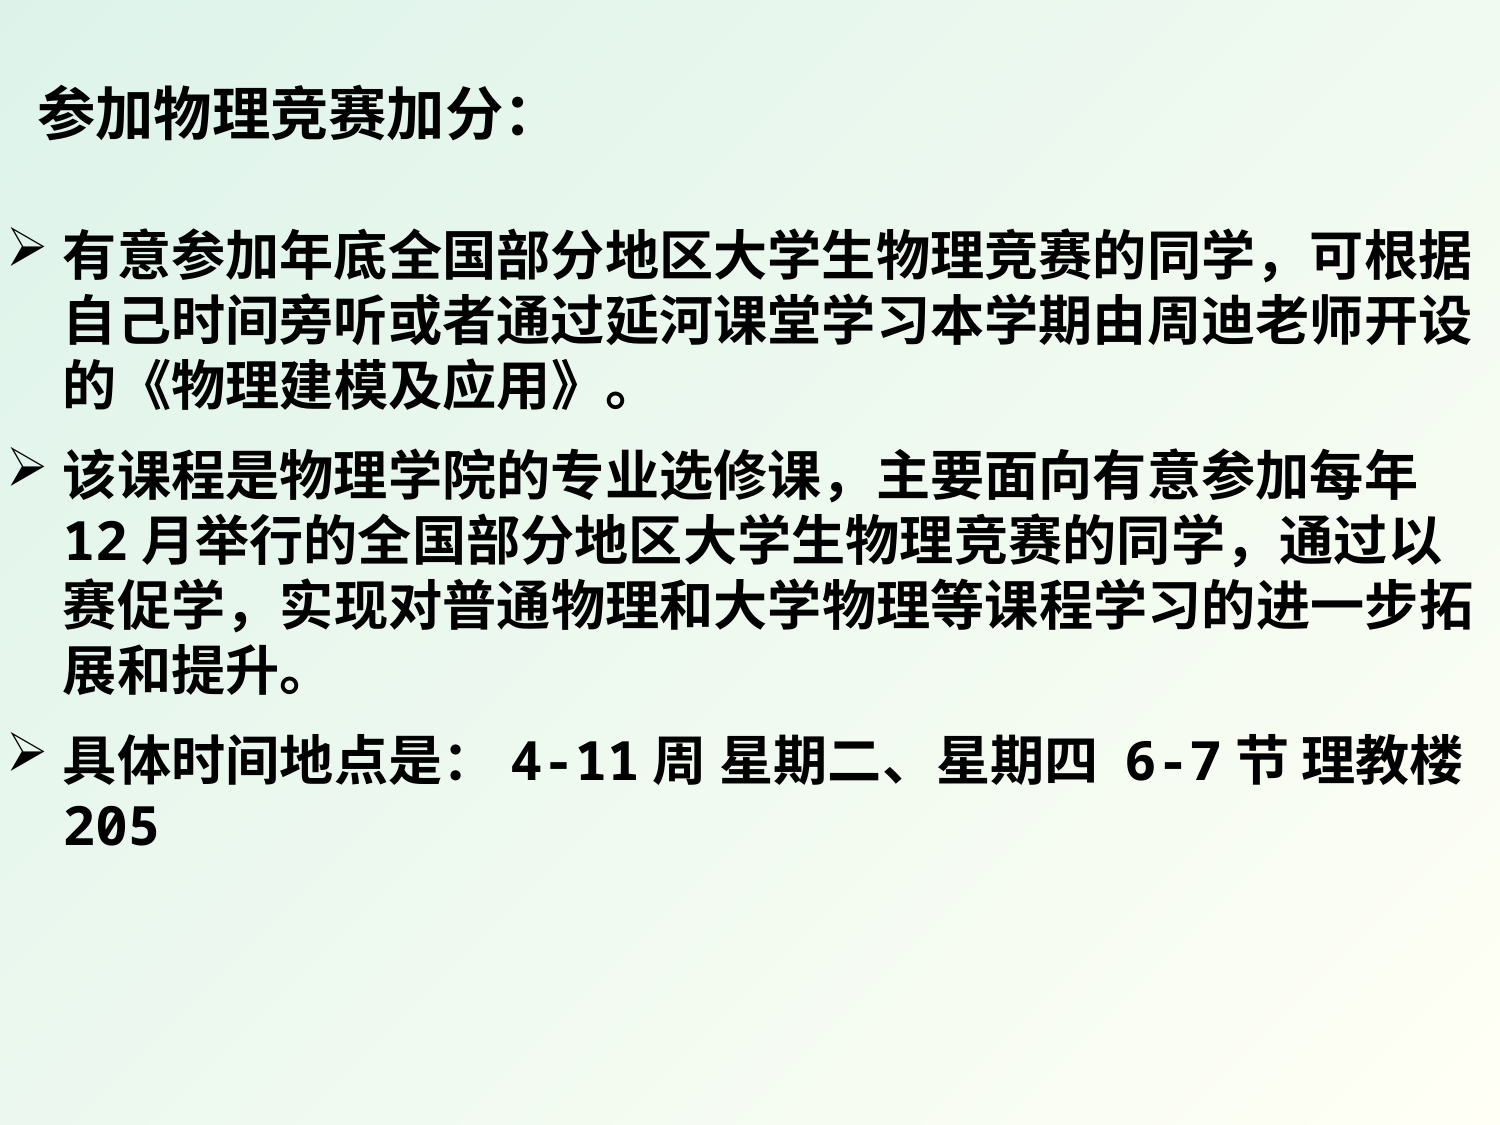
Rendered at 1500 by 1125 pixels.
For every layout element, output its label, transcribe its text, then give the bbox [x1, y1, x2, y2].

text_box 有意参加年底全国部分地区大学生物理竞赛的同学，可根据自己时间旁听或者通过延河课堂学习本学期由周迪老师开设的《物理建模及应用》。 该课程是物理学院的专业选修课，主要面向有意参加每年12月举行的全国部分地区大学生物理竞赛的同学，通过以赛促学，实现对普通物理和大学物理等课程学习的进一步拓展和提升。 具体时间地点是：4-11周 星期二、星期四 6-7节 理教楼205 [0, 214, 1500, 864]
text_box 参加物理竞赛加分： [22, 69, 635, 155]
